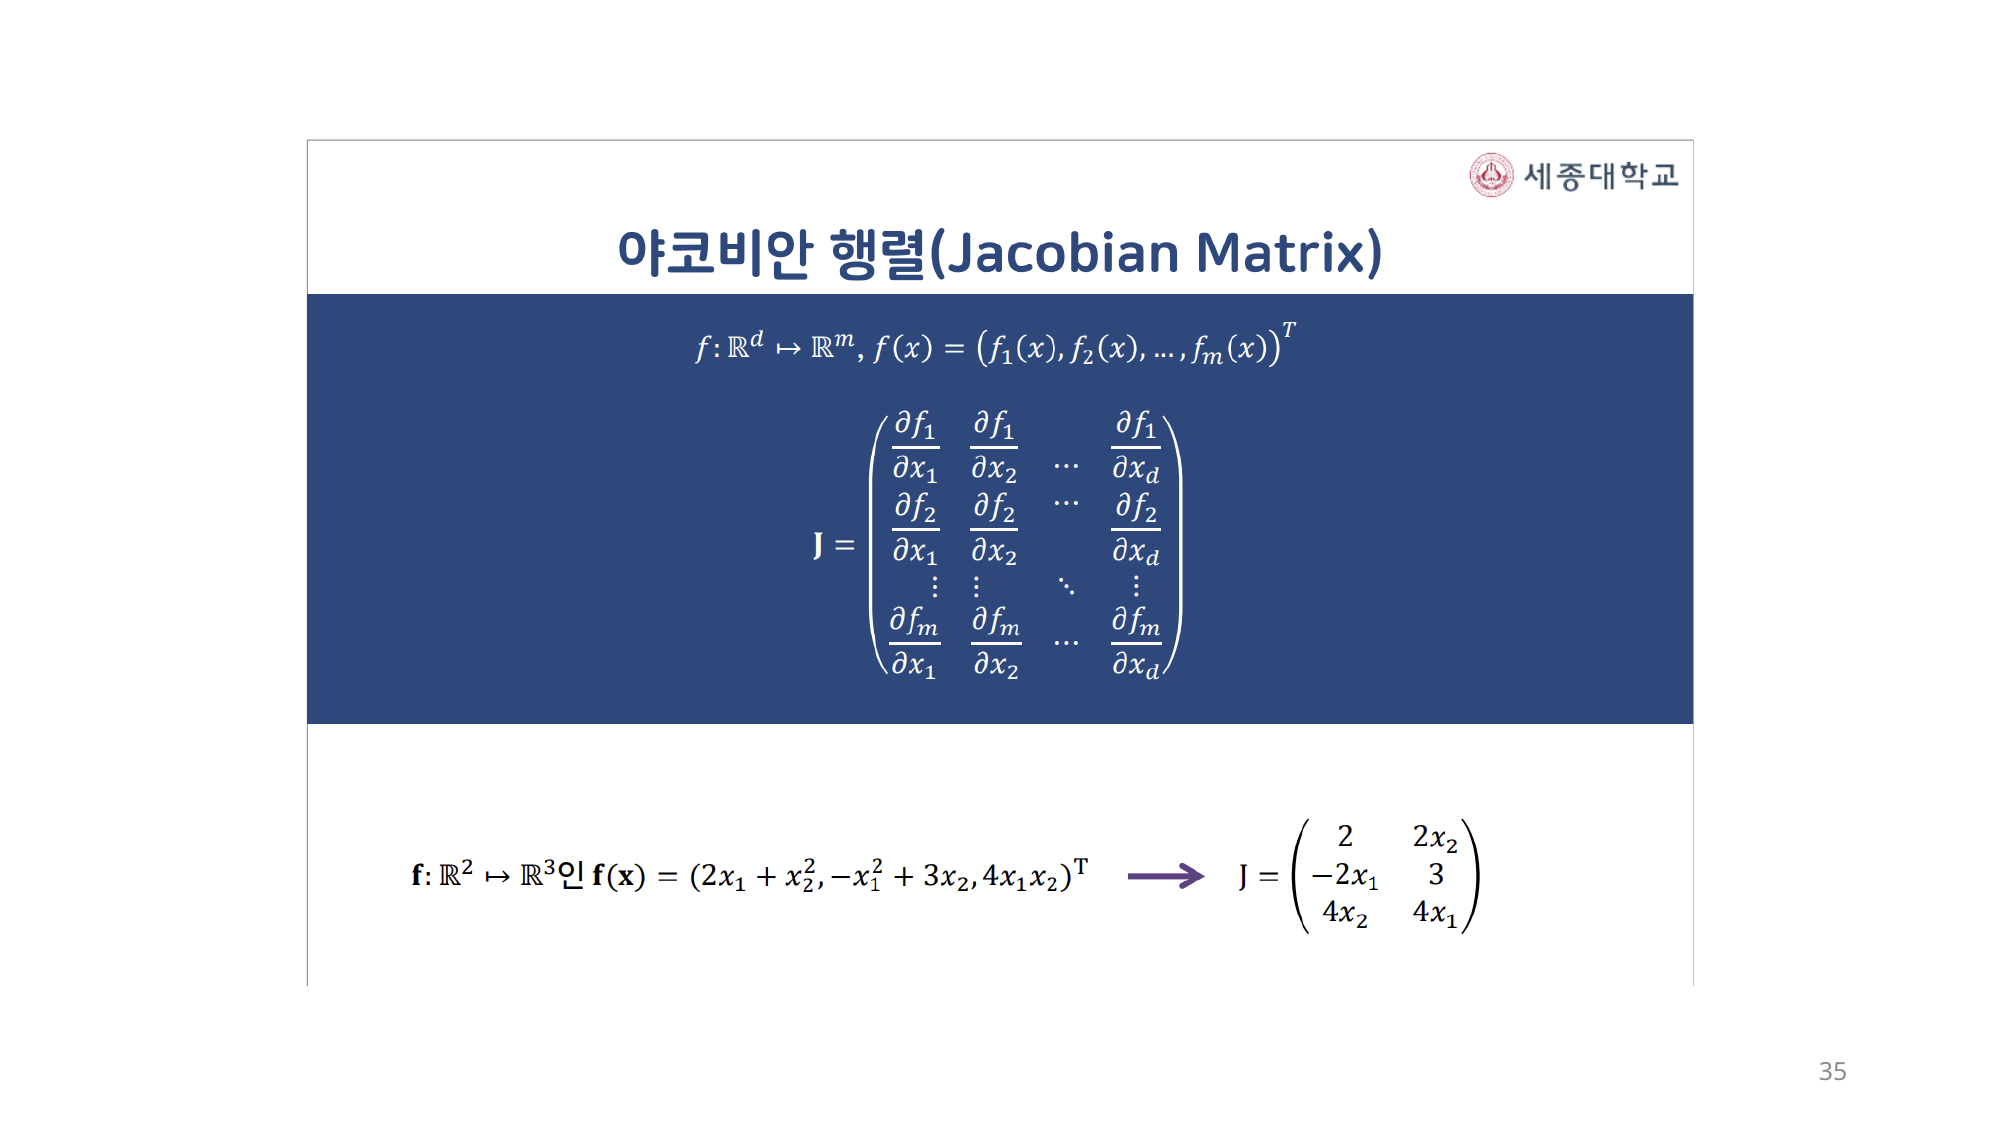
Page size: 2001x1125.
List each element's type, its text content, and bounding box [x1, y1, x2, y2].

picture [306, 139, 1694, 986]
slide_number 35 [1412, 1042, 1863, 1103]
